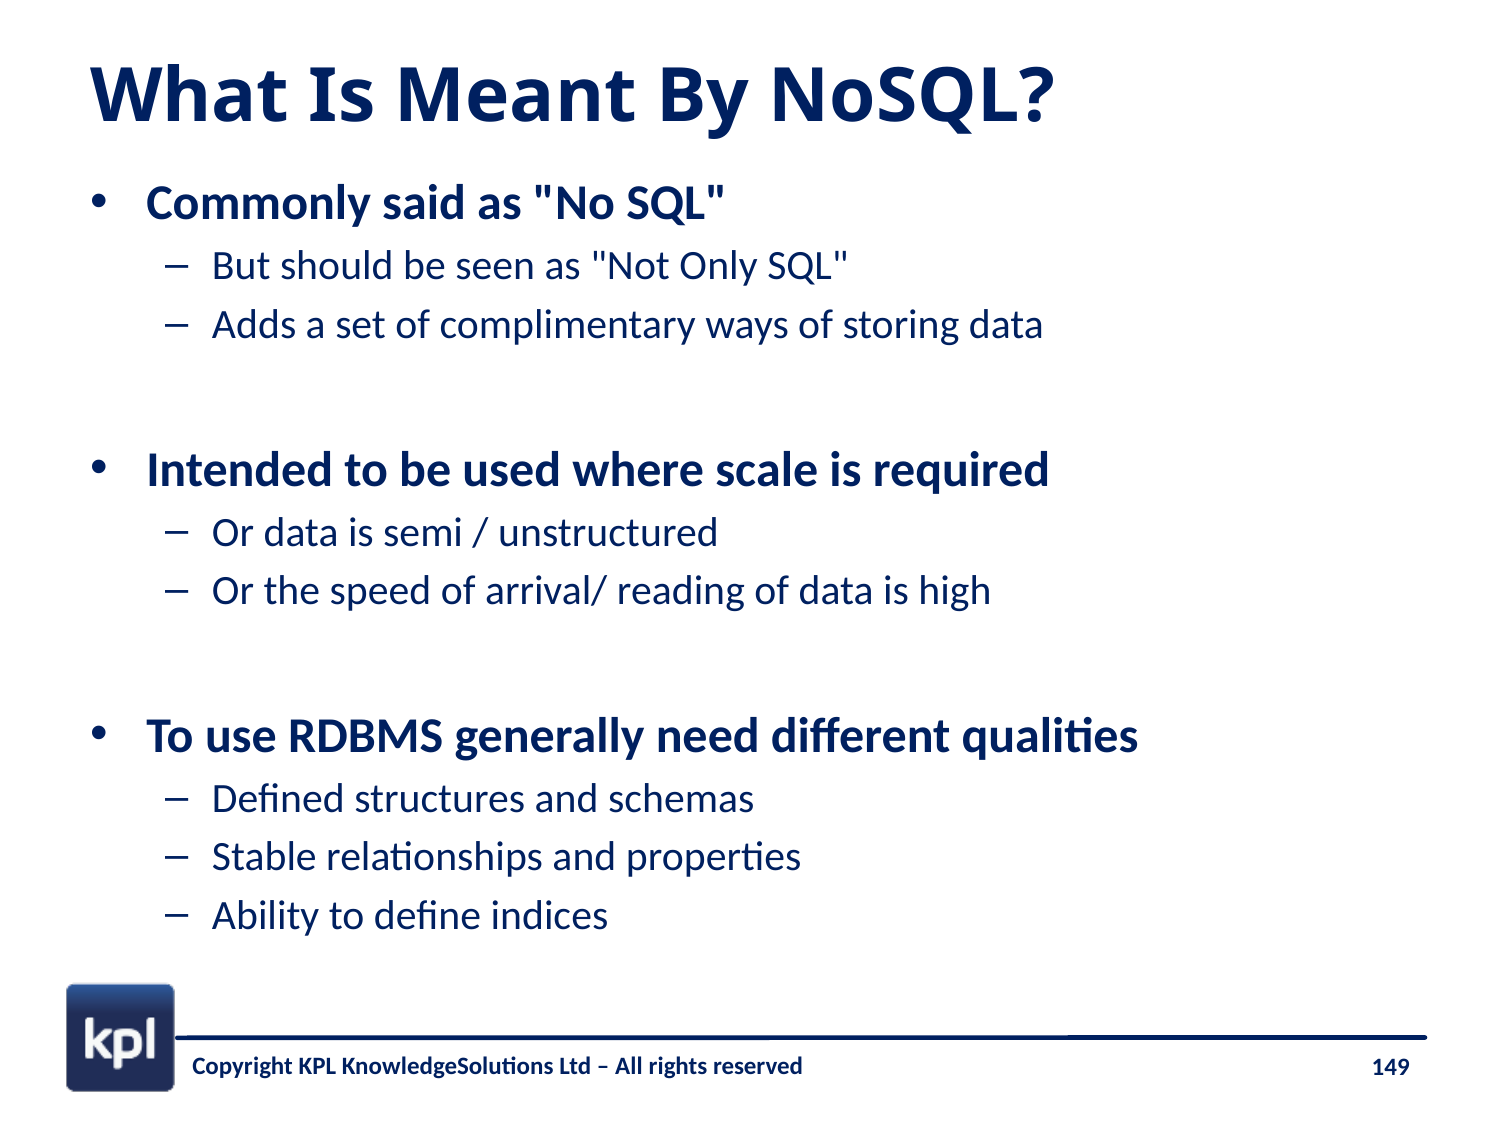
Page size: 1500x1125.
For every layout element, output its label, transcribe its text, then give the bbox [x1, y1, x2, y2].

slide_number 149 [987, 1042, 1425, 1103]
picture [62, 980, 178, 1095]
title What Is Meant By NoSQL? [75, 45, 1471, 138]
list Commonly said as "No SQL" But should be seen as "Not Only SQL" Adds a set of complimentary ways of storing data Intended to be used where scale is required Or data is semi / unstructured Or the speed of arrival/ reading of data is high To use RDBMS generally need different qualities Defined structures and schemas Stable relationships and properties Ability to define indices [75, 162, 1425, 1013]
footer Copyright KPL KnowledgeSolutions Ltd – All rights reserved [177, 1050, 963, 1110]
